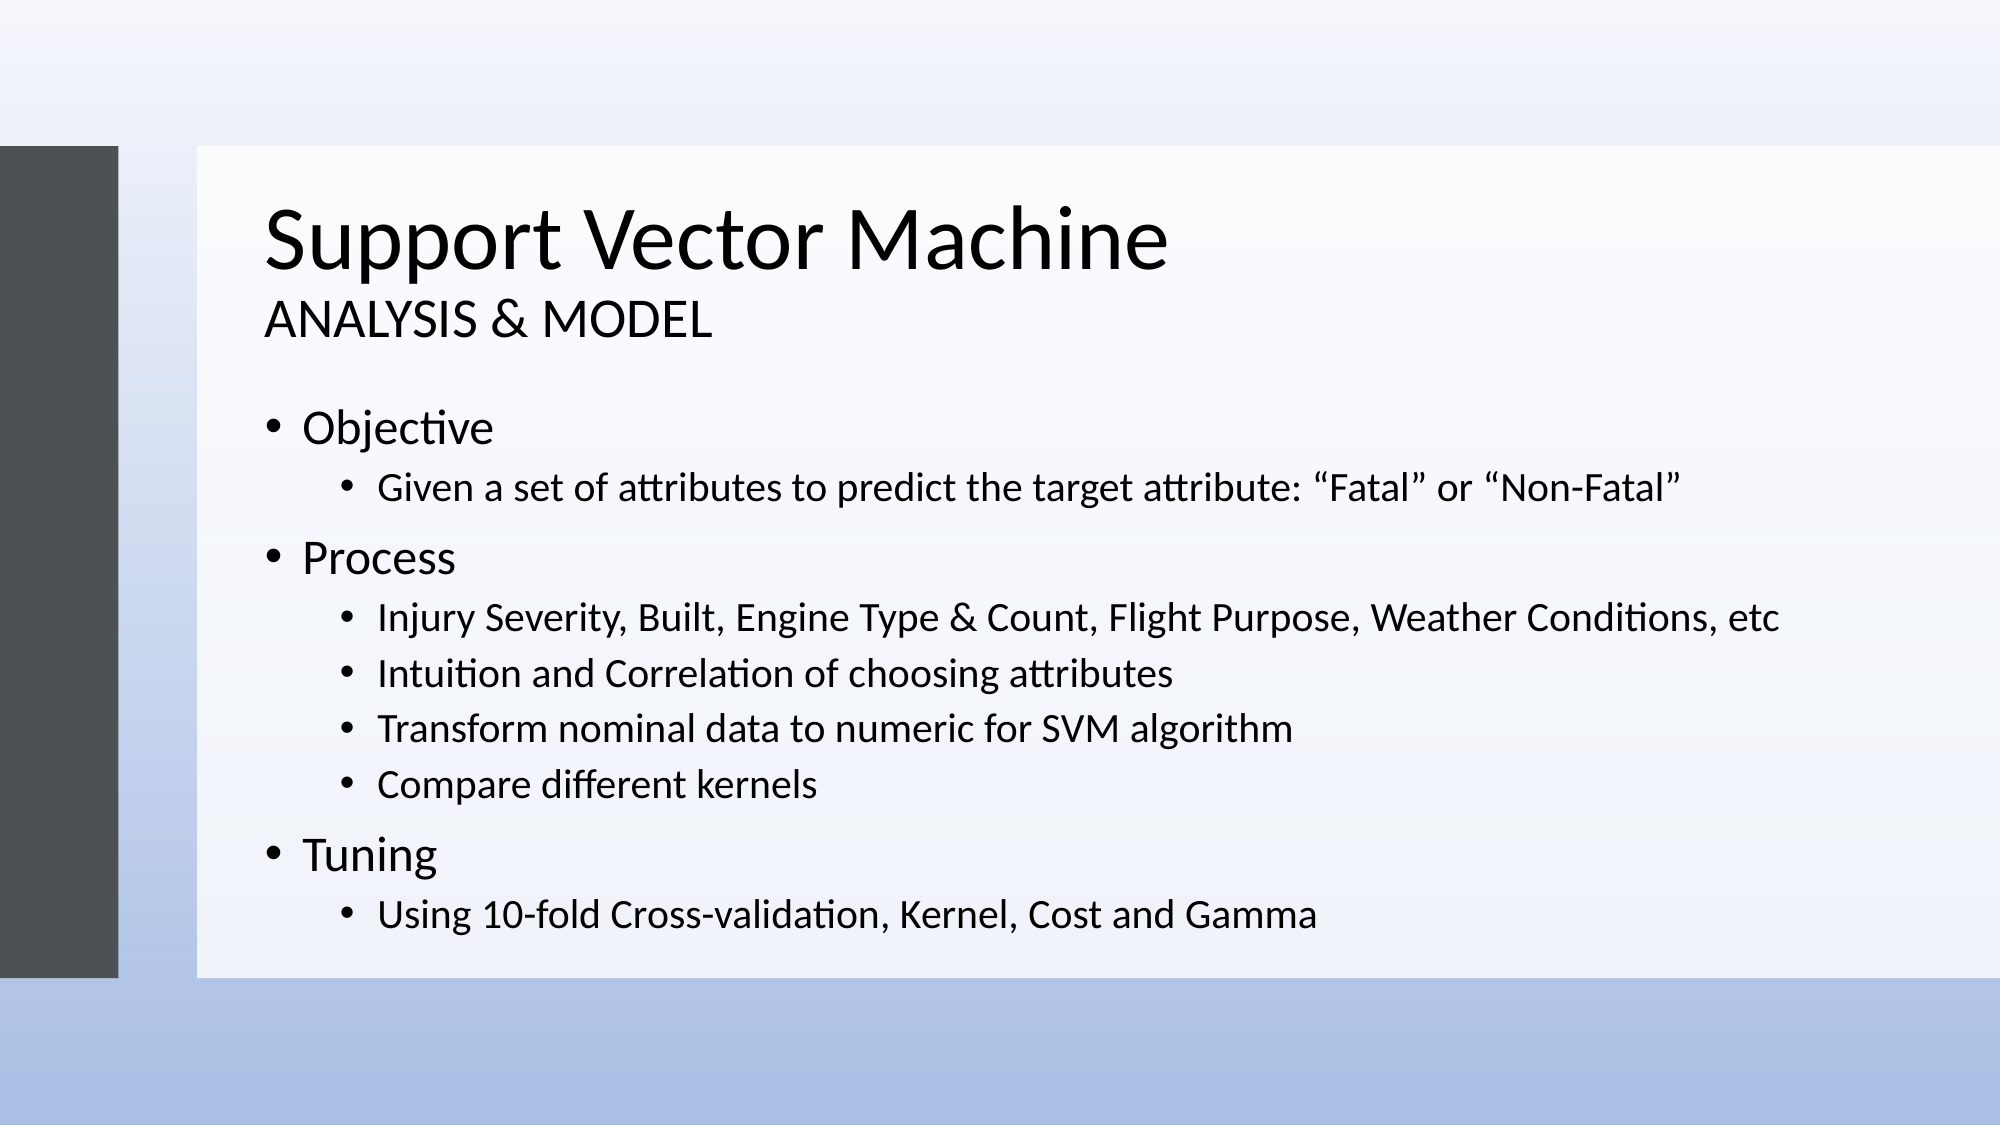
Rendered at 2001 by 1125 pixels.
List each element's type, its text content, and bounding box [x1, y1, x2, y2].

text_box [0, 146, 119, 979]
title Support Vector Machine ANALYSIS & MODEL [249, 172, 1803, 368]
text_box [0, 0, 2000, 1125]
list Objective Given a set of attributes to predict the target attribute: “Fatal” or “Non-Fatal” Process Injury Severity, Built, Engine Type & Count, Flight Purpose, Weather Conditions, etc Intuition and Correlation of choosing attributes Transform nominal data to numeric for SVM algorithm Compare different kernels Tuning Using 10-fold Cross-validation, Kernel, Cost and Gamma [249, 393, 1803, 952]
text_box [197, 146, 2000, 979]
